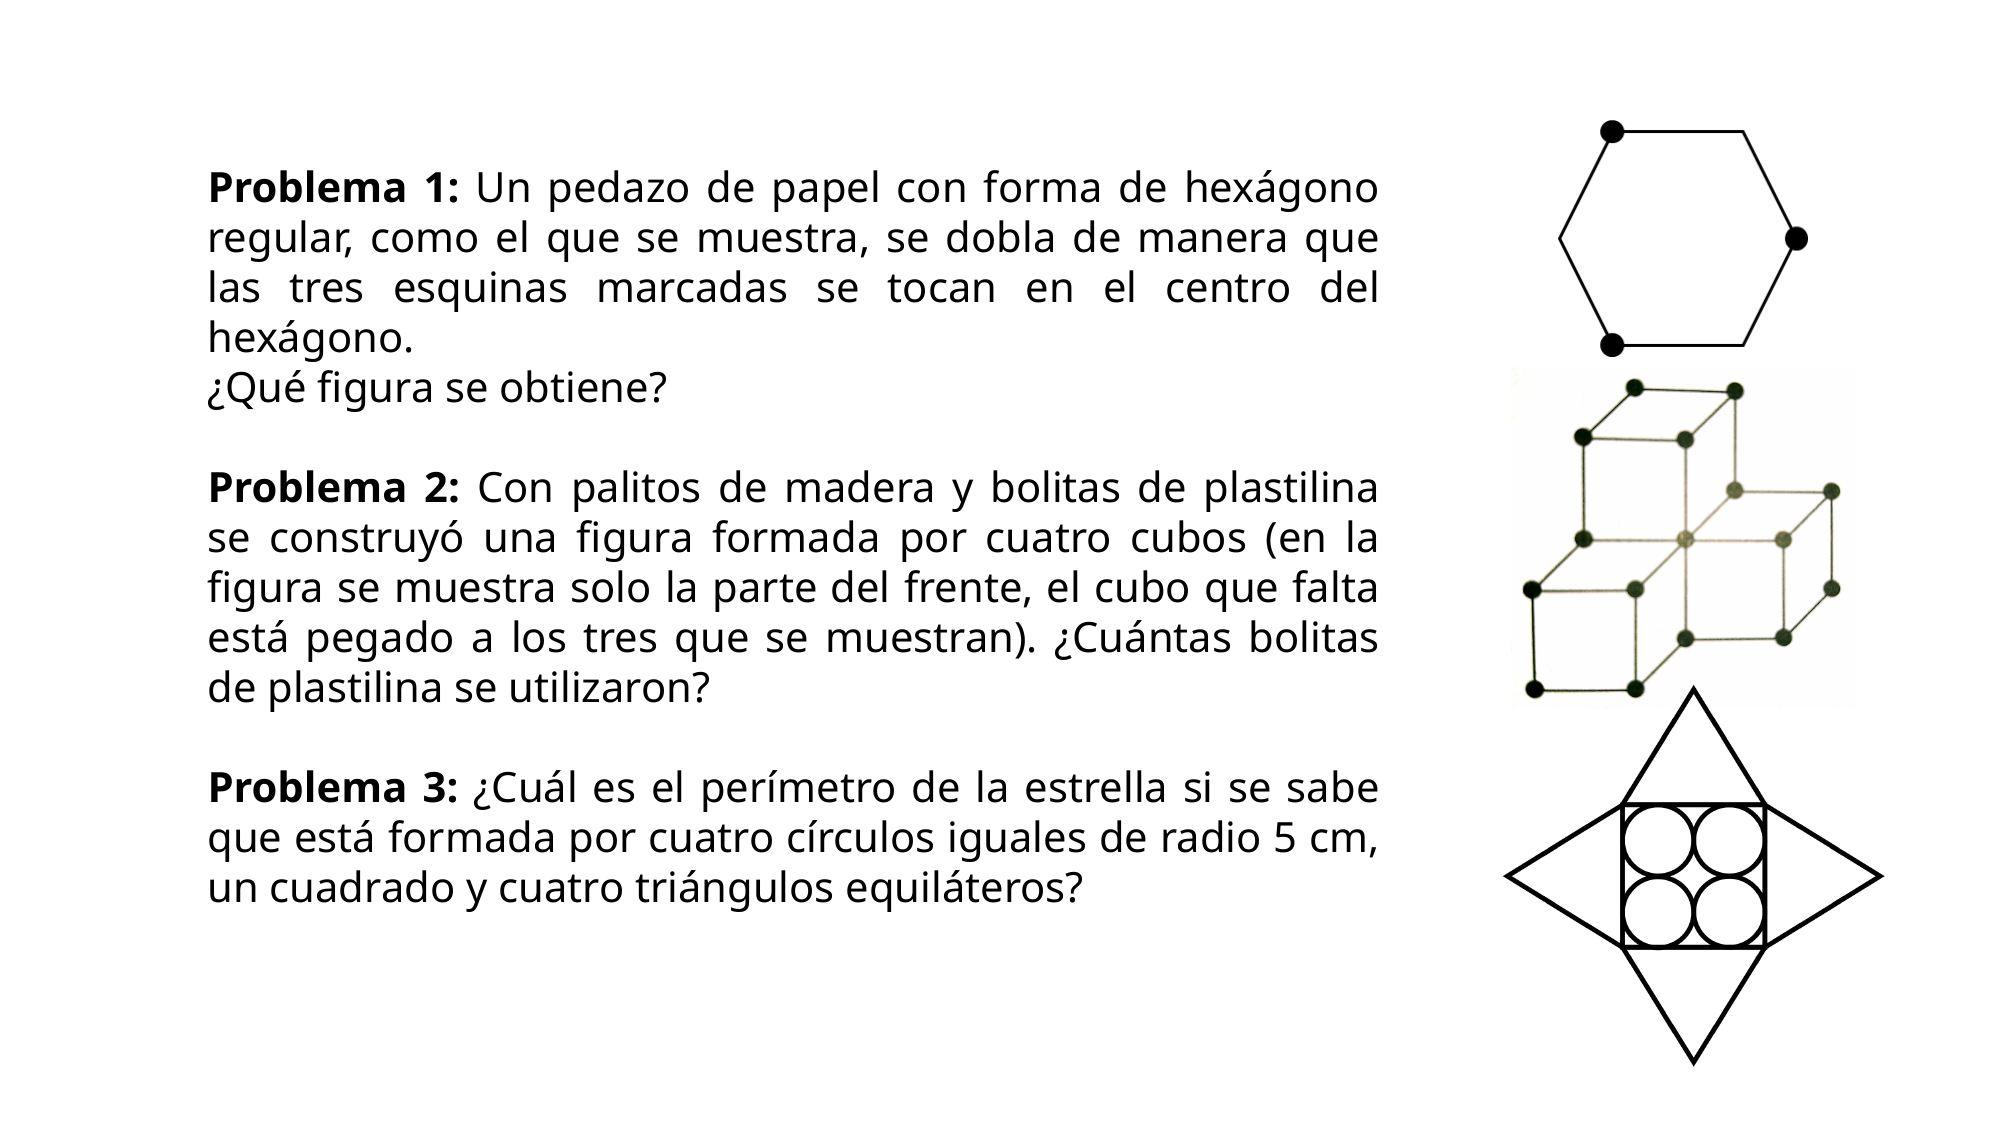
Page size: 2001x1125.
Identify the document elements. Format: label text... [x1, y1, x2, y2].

picture [1502, 367, 1885, 1067]
text_box Problema 1: Un pedazo de papel con forma de hexágono regular, como el que se muestra, se dobla de manera que las tres esquinas marcadas se tocan en el centro del hexágono. ¿Qué figura se obtiene? Problema 2: Con palitos de madera y bolitas de plastilina se construyó una figura formada por cuatro cubos (en la figura se muestra solo la parte del frente, el cubo que falta está pegado a los tres que se muestran). ¿Cuántas bolitas de plastilina se utilizaron? Problema 3: ¿Cuál es el perímetro de la estrella si se sabe que está formada por cuatro círculos iguales de radio 5 cm, un cuadrado y cuatro triángulos equiláteros? [192, 153, 1396, 919]
picture [1557, 120, 1808, 357]
